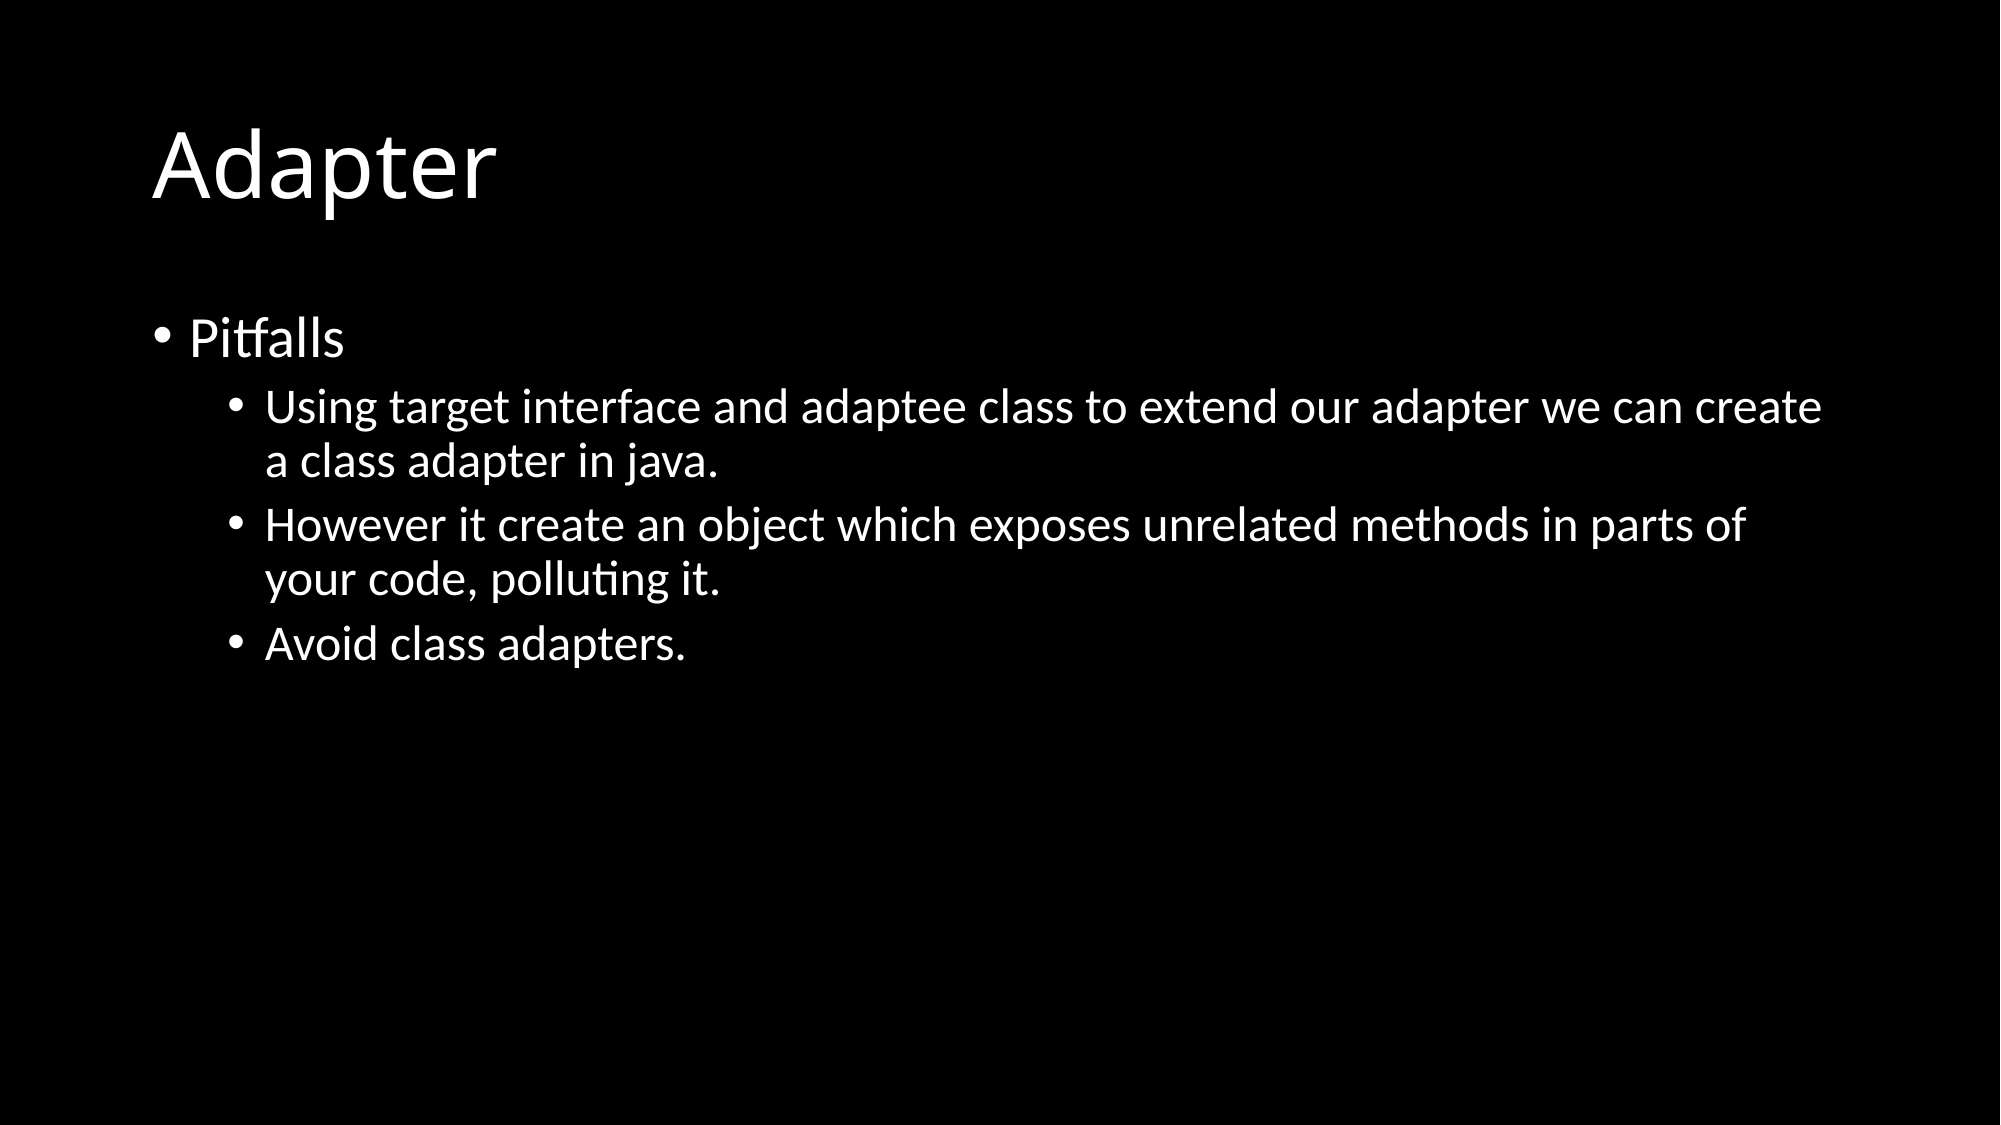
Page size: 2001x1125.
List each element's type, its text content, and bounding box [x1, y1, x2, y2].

list Pitfalls Using target interface and adaptee class to extend our adapter we can create a class adapter in java. However it create an object which exposes unrelated methods in parts of your code, polluting it. Avoid class adapters. [137, 299, 1863, 1014]
title Adapter [137, 59, 1863, 278]
